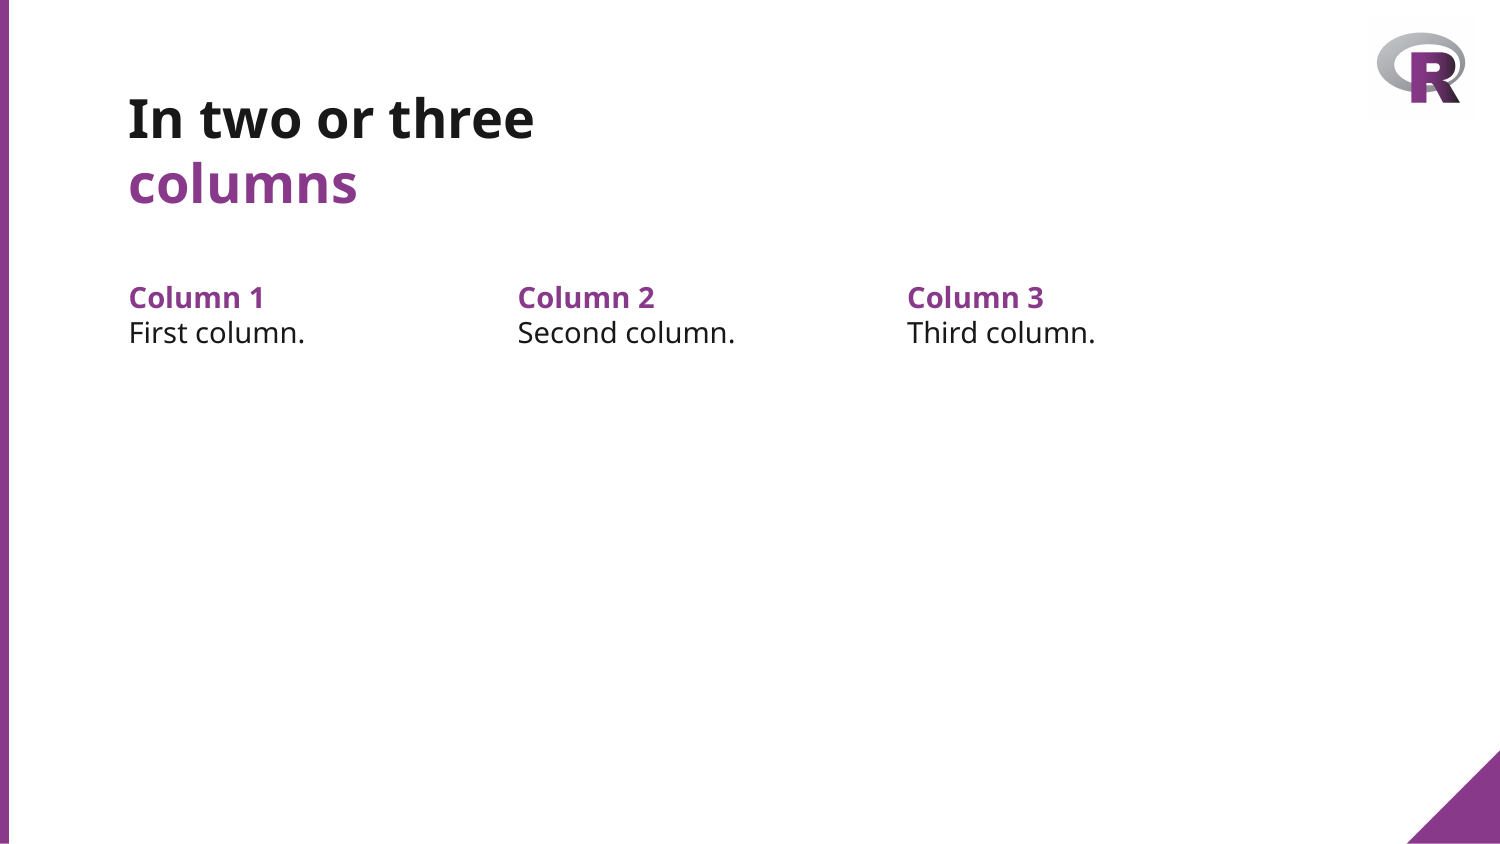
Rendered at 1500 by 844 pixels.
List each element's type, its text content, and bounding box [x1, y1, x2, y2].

list Column 2 Second column. [502, 264, 874, 808]
picture [1367, 14, 1475, 122]
list Column 1 First column. [113, 264, 484, 808]
list Column 3 Third column. [892, 264, 1263, 808]
title In two or three columns [113, 69, 643, 210]
